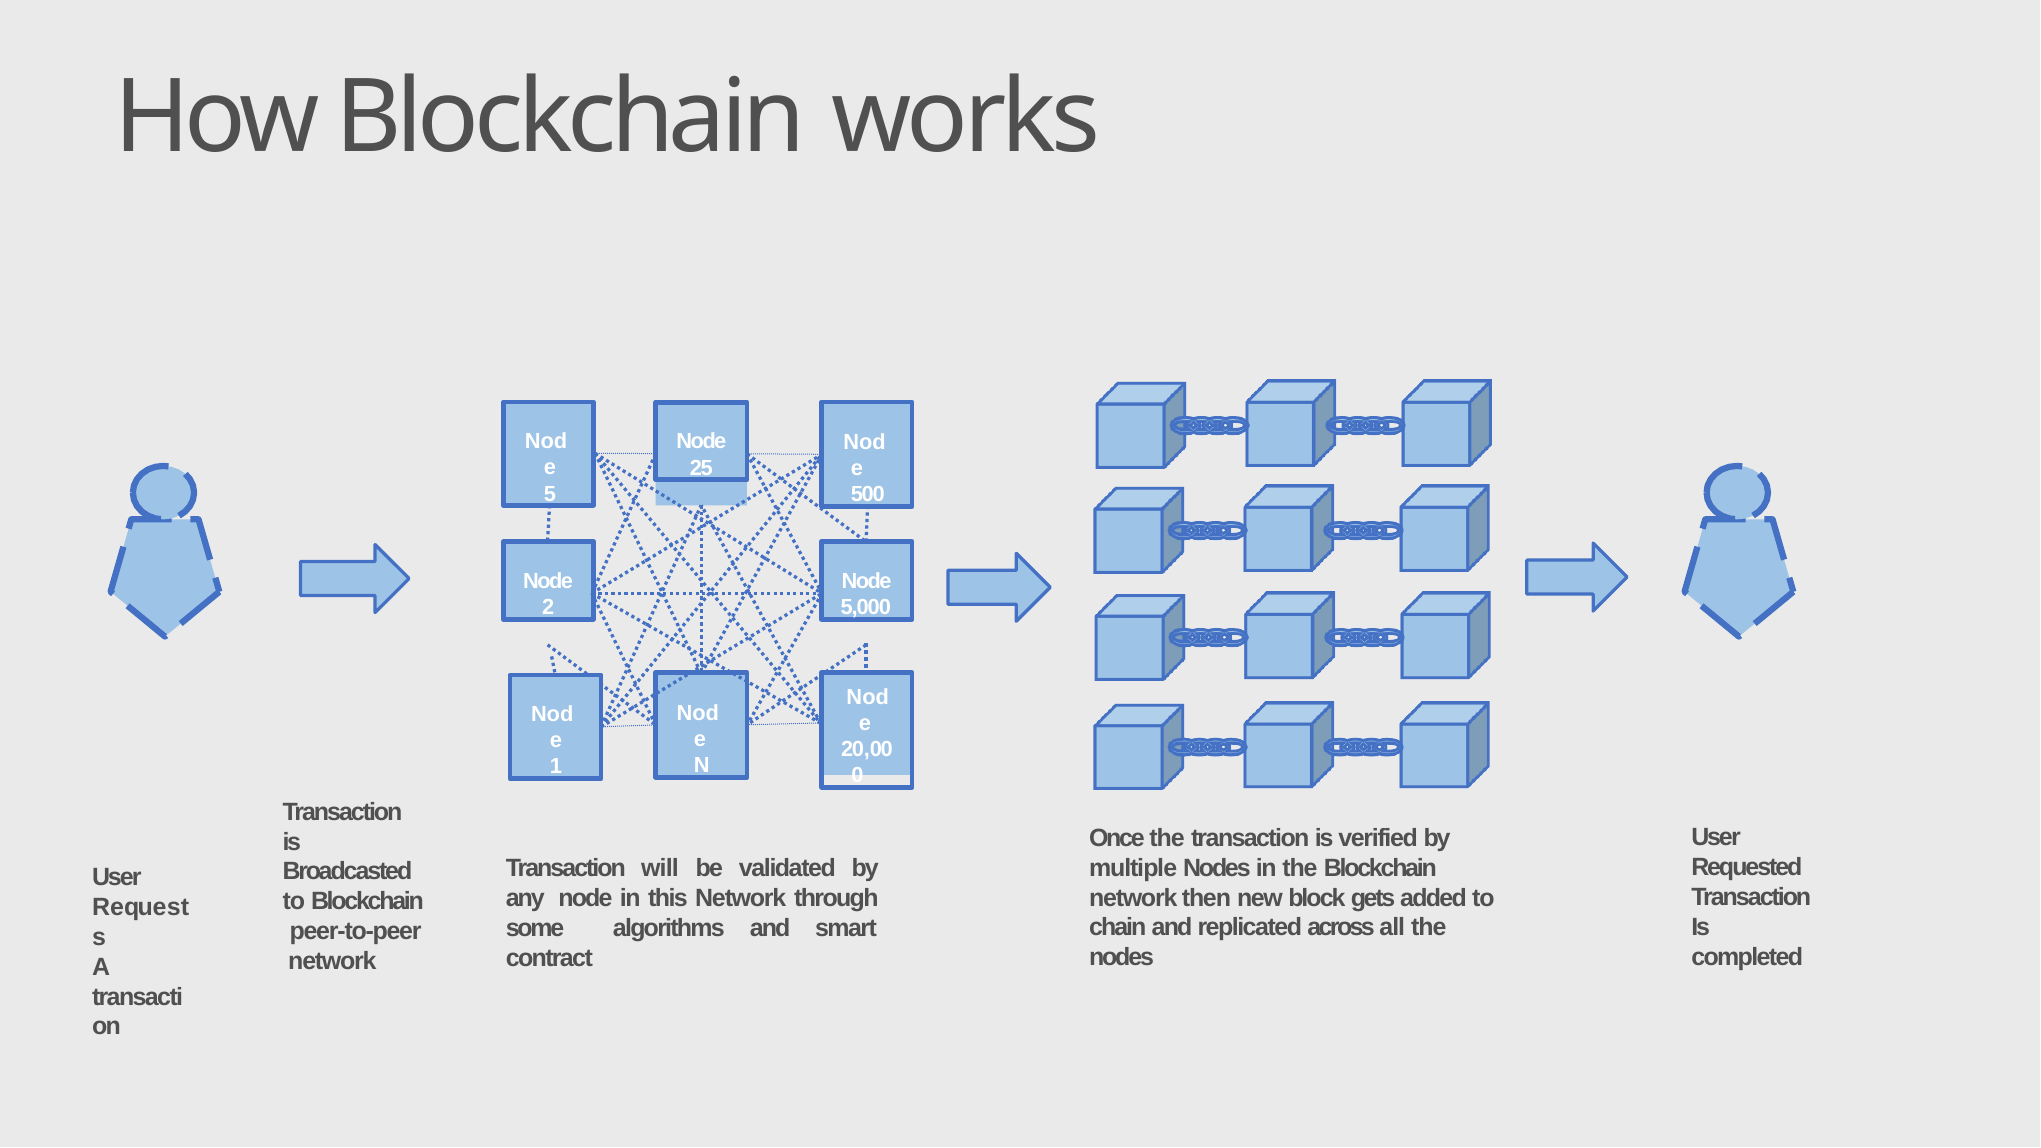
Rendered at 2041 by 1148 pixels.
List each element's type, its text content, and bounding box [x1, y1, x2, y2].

text_box Node N [655, 672, 748, 778]
text_box [1526, 543, 1628, 612]
text_box Transaction is Broadcasted to Blockchain peer-to-peer network [280, 793, 427, 975]
text_box [509, 675, 602, 779]
text_box Node 5 [503, 402, 594, 506]
text_box [300, 544, 410, 613]
text_box [132, 465, 195, 520]
text_box [110, 519, 220, 637]
text_box User Requests A transaction [90, 858, 233, 1040]
text_box Node 5,000 [821, 541, 912, 620]
text_box [1706, 465, 1768, 520]
text_box Once the transaction is verified by multiple Nodes in the Blockchain network then new block gets added to chain and replicated across all the nodes [1087, 819, 1511, 971]
text_box [1684, 519, 1794, 637]
text_box Node 500 [821, 402, 912, 507]
text_box [948, 553, 1051, 622]
text_box Node 25 [655, 402, 748, 480]
text_box [1093, 484, 1490, 574]
text_box User Requested Transaction Is completed [1689, 818, 1827, 971]
text_box Node 20,00 0 [821, 672, 912, 788]
text_box Node 1 [528, 697, 583, 778]
text_box [1094, 591, 1491, 681]
text_box [1093, 701, 1490, 790]
text_box [655, 480, 747, 506]
text_box Node 2 [503, 541, 594, 620]
text_box Transaction will be validated by any node in this Network through some algorithms and smart contract [503, 849, 878, 972]
text_box [1095, 379, 1492, 469]
title How Blockchain works [90, 47, 2041, 204]
